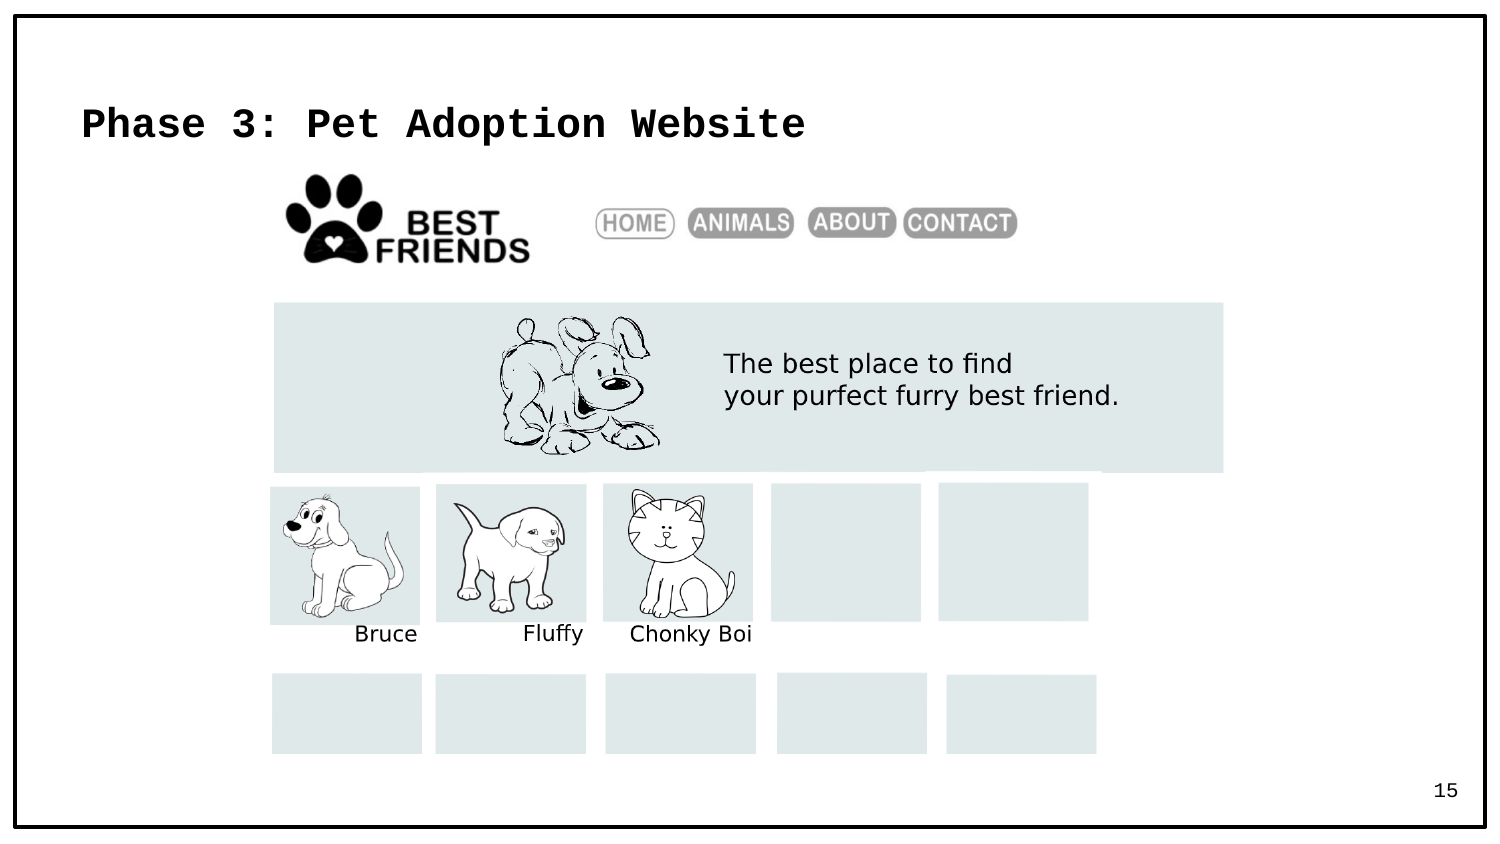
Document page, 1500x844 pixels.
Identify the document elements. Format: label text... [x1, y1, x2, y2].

title Phase 3: Pet Adoption Website [66, 81, 1417, 149]
picture [0, 0, 1500, 844]
slide_number 15 [1398, 761, 1474, 810]
